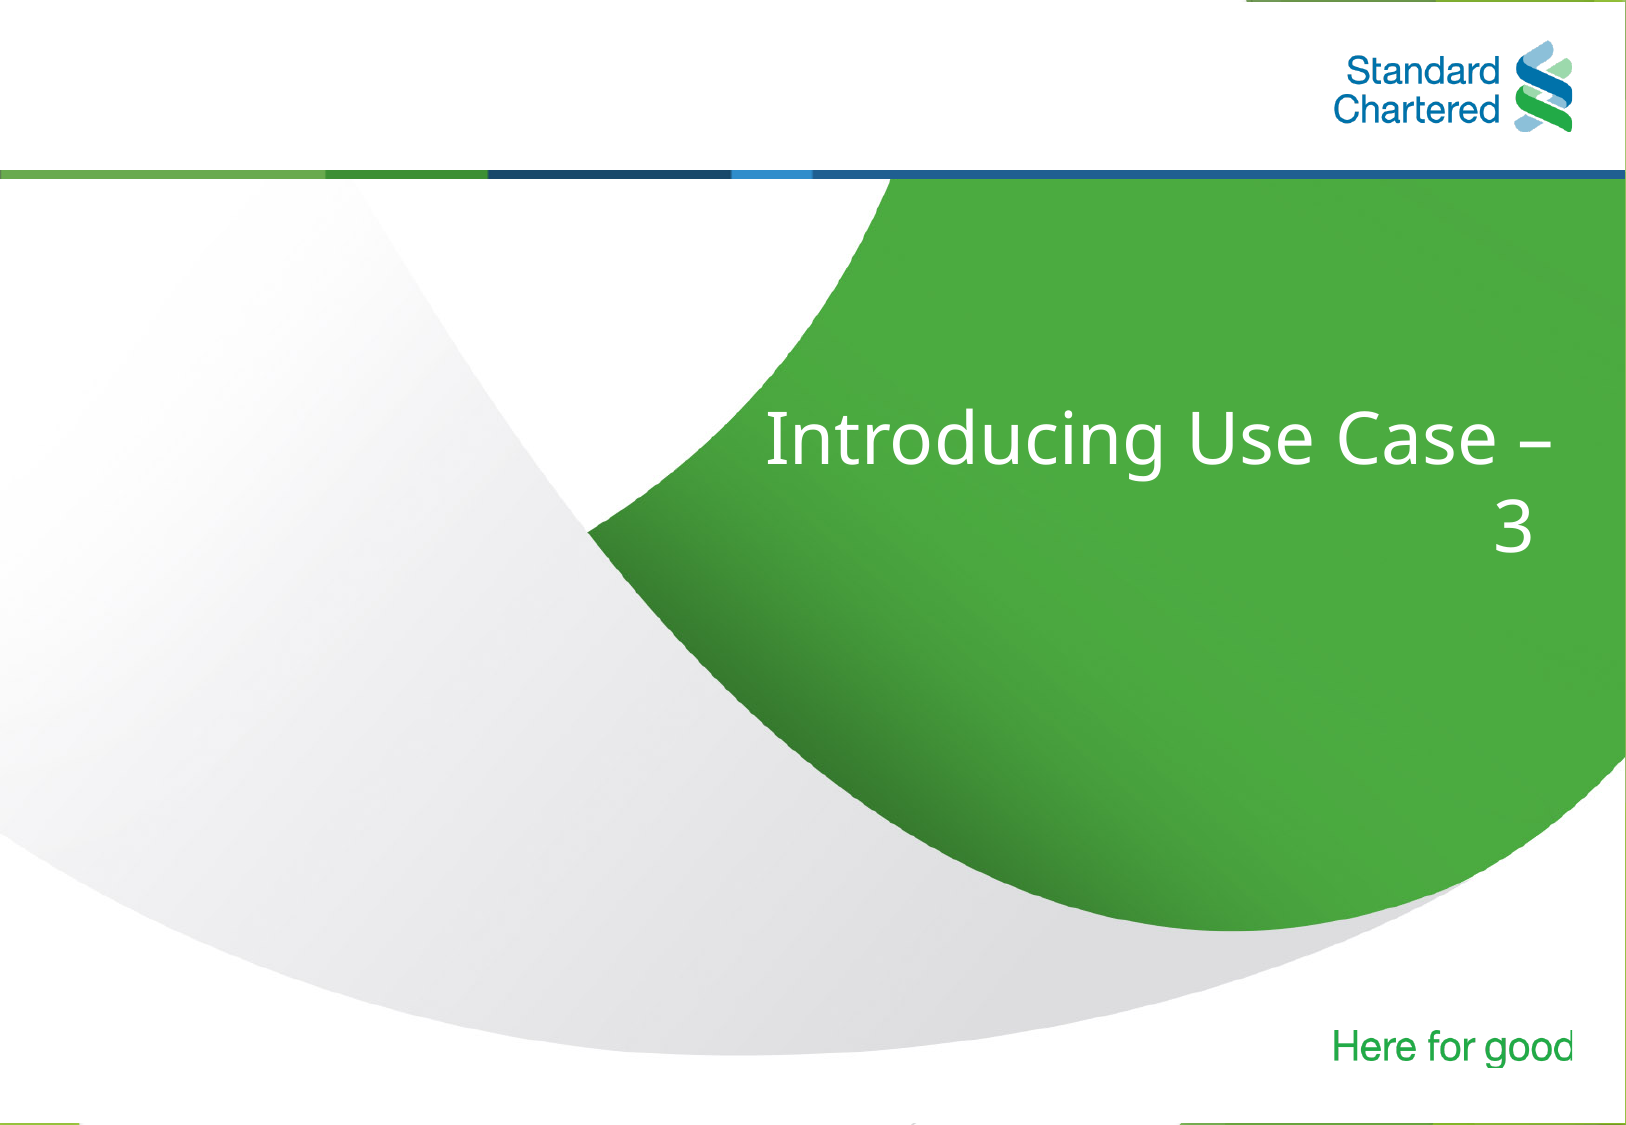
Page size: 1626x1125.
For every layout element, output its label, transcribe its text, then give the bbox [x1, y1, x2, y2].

title Introducing Use Case – 3 [697, 329, 1570, 575]
picture [0, 2, 1626, 1123]
